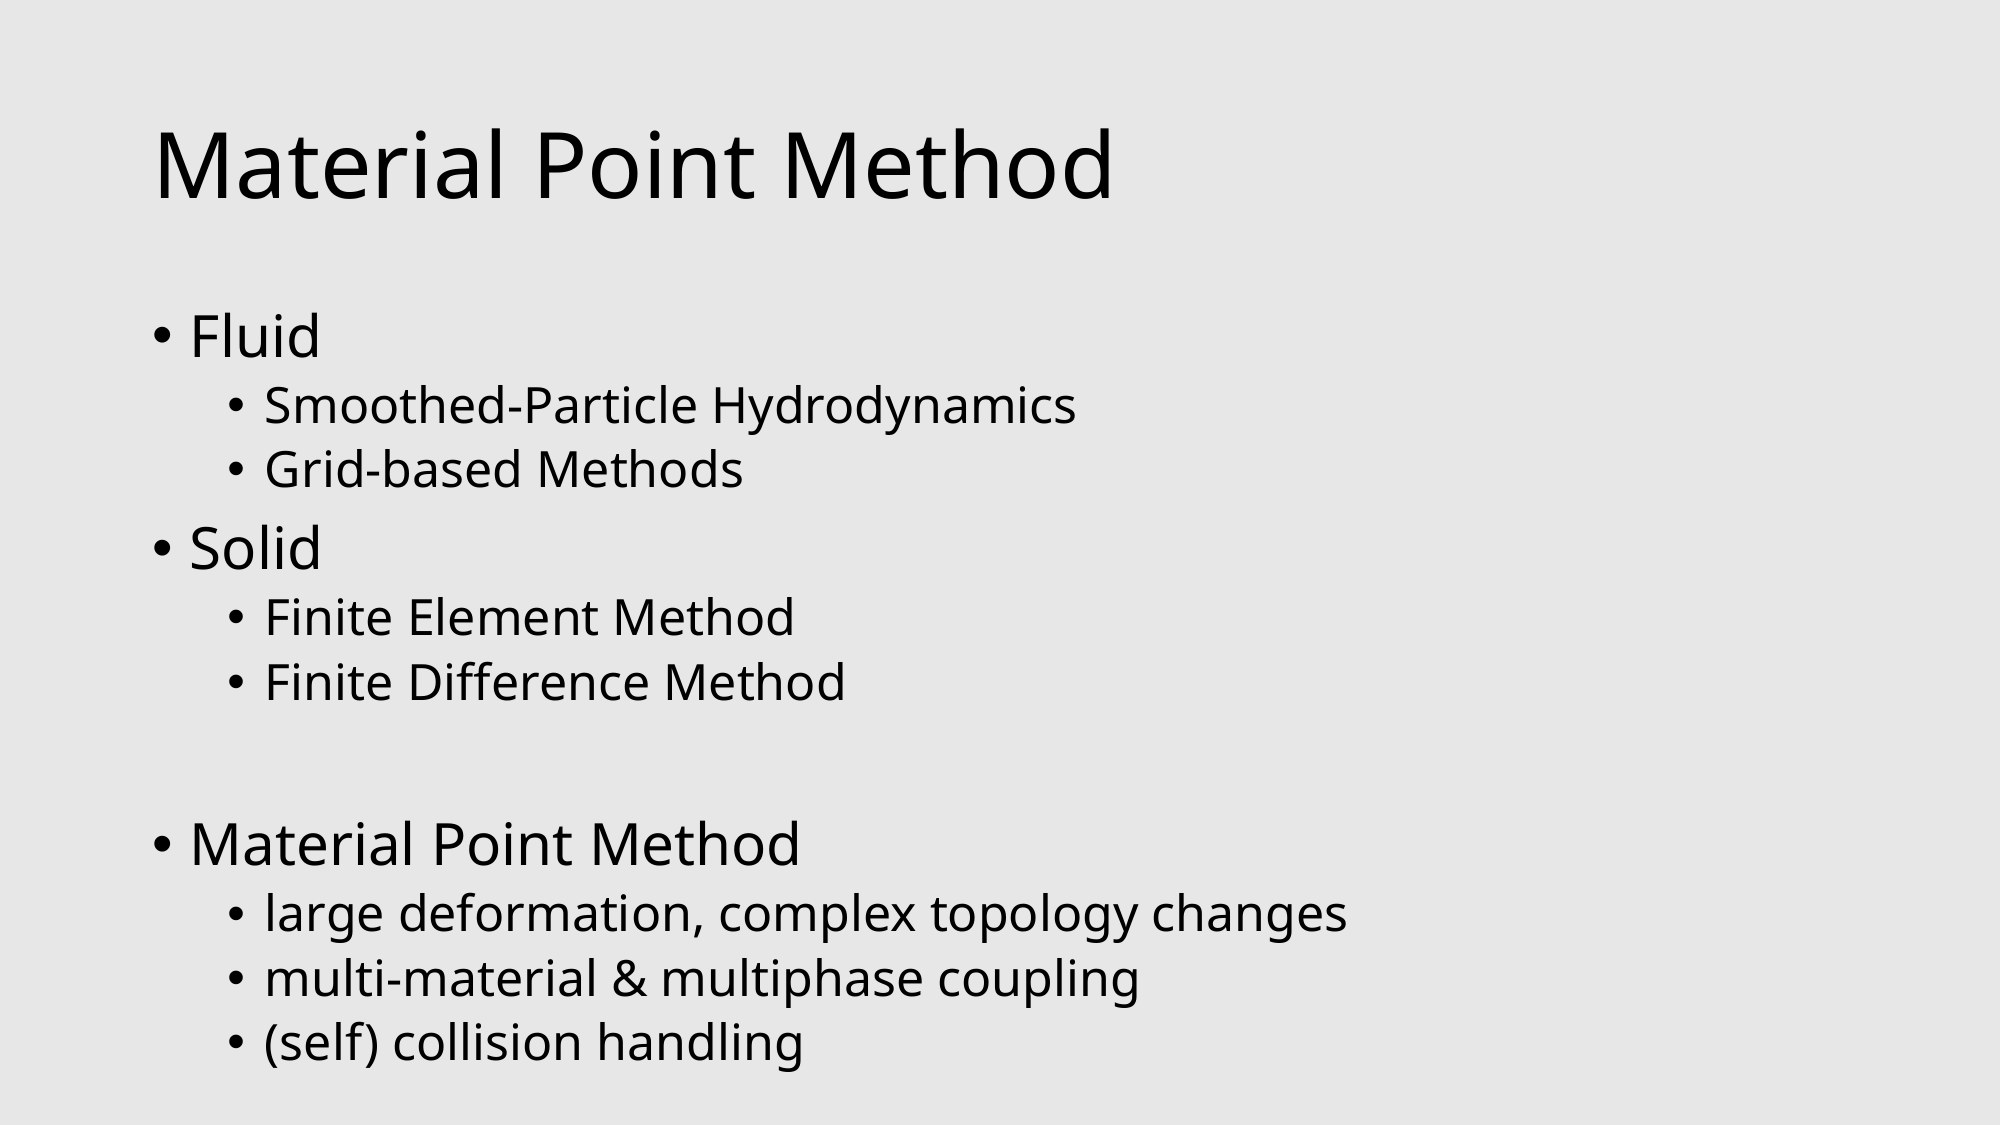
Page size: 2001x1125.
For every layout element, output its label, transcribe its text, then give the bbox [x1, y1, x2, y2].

list Fluid Smoothed-Particle Hydrodynamics Grid-based Methods Solid Finite Element Method Finite Difference Method Material Point Method large deformation, complex topology changes multi-material & multiphase coupling (self) collision handling [137, 299, 1863, 1089]
title Material Point Method [137, 59, 1863, 278]
